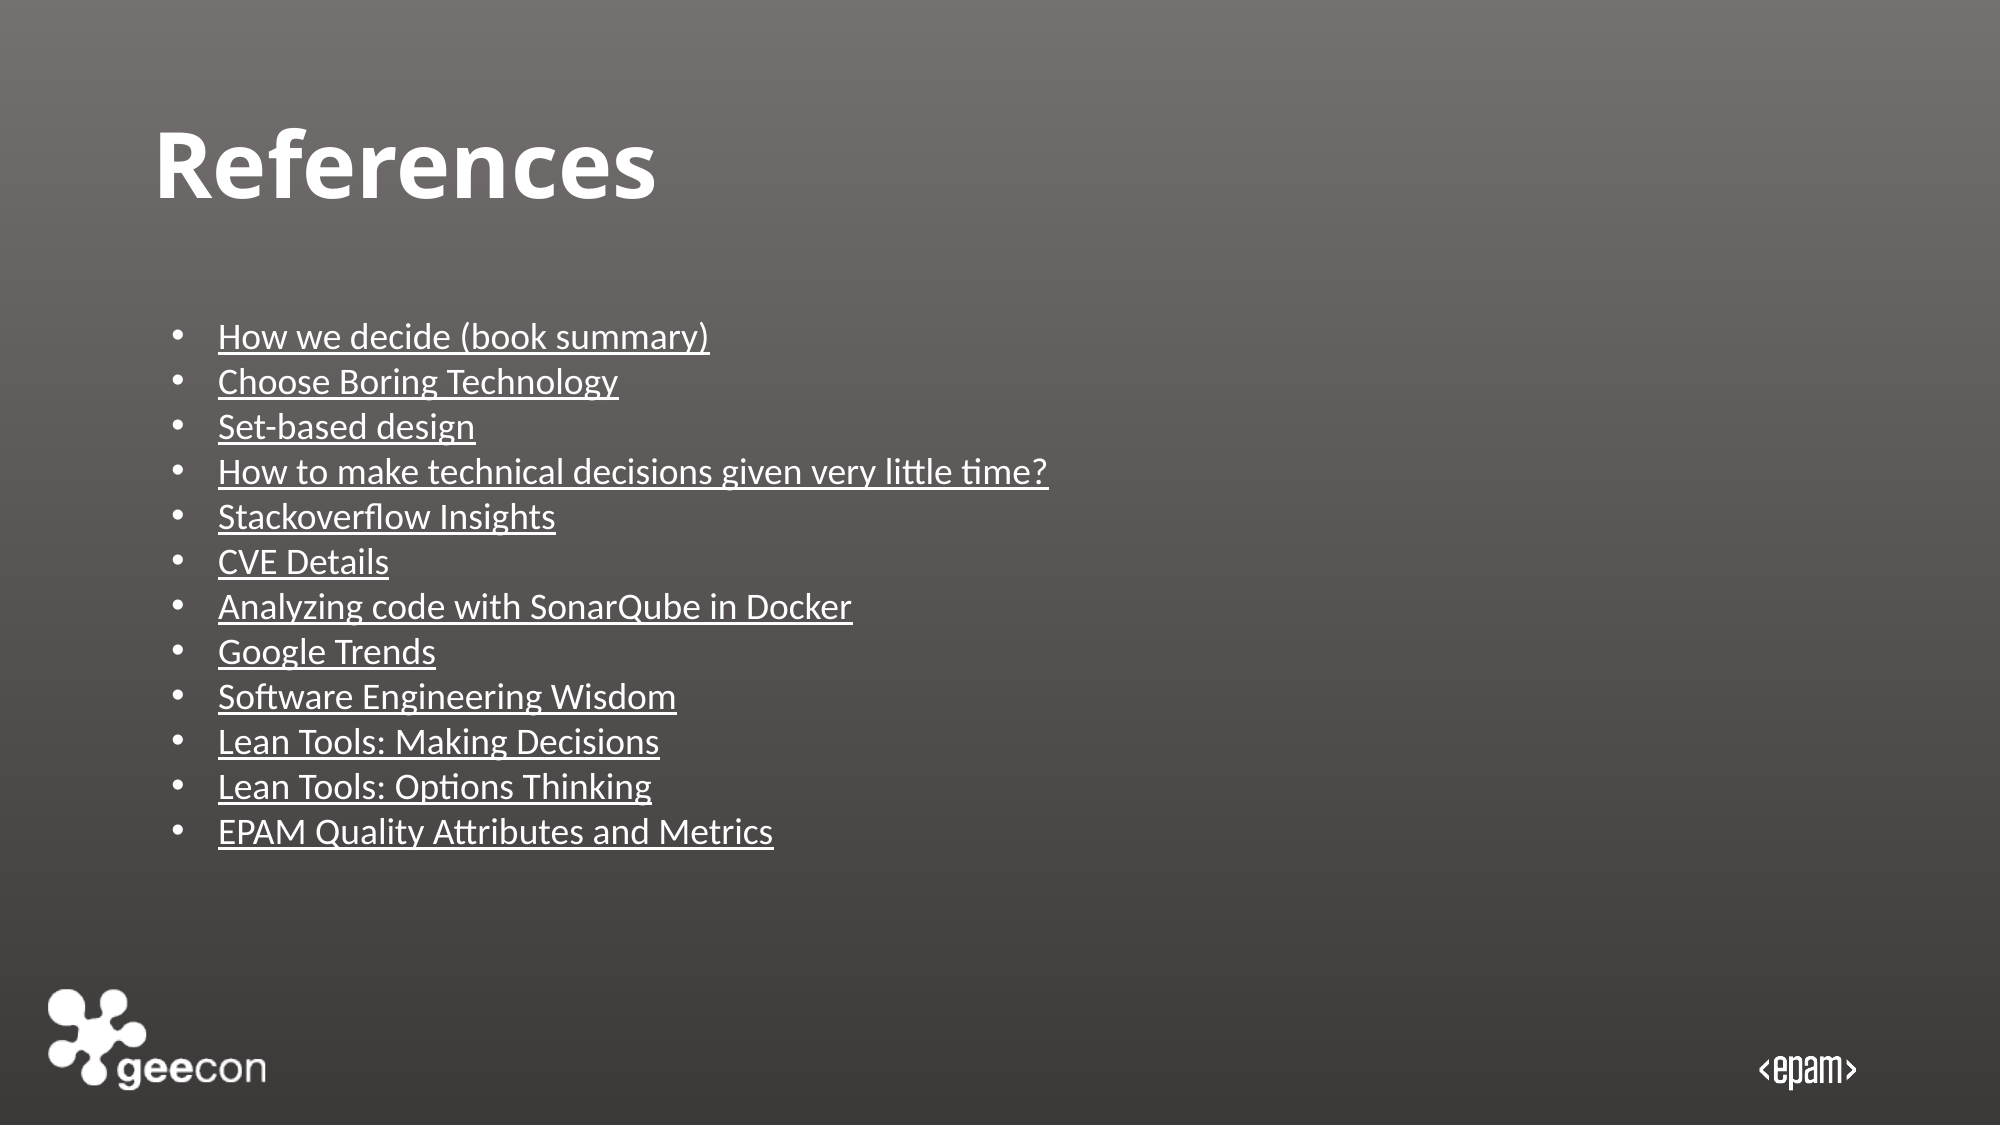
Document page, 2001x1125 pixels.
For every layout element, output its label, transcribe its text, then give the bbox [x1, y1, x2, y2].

picture [45, 986, 156, 1094]
text_box How we decide (book summary) Choose Boring Technology Set-based design How to make technical decisions given very little time? Stackoverflow Insights CVE Details Analyzing code with SonarQube in Docker Google Trends Software Engineering Wisdom Lean Tools: Making Decisions Lean Tools: Options Thinking EPAM Quality Attributes and Metrics [156, 304, 1929, 1125]
title References [137, 59, 1863, 278]
